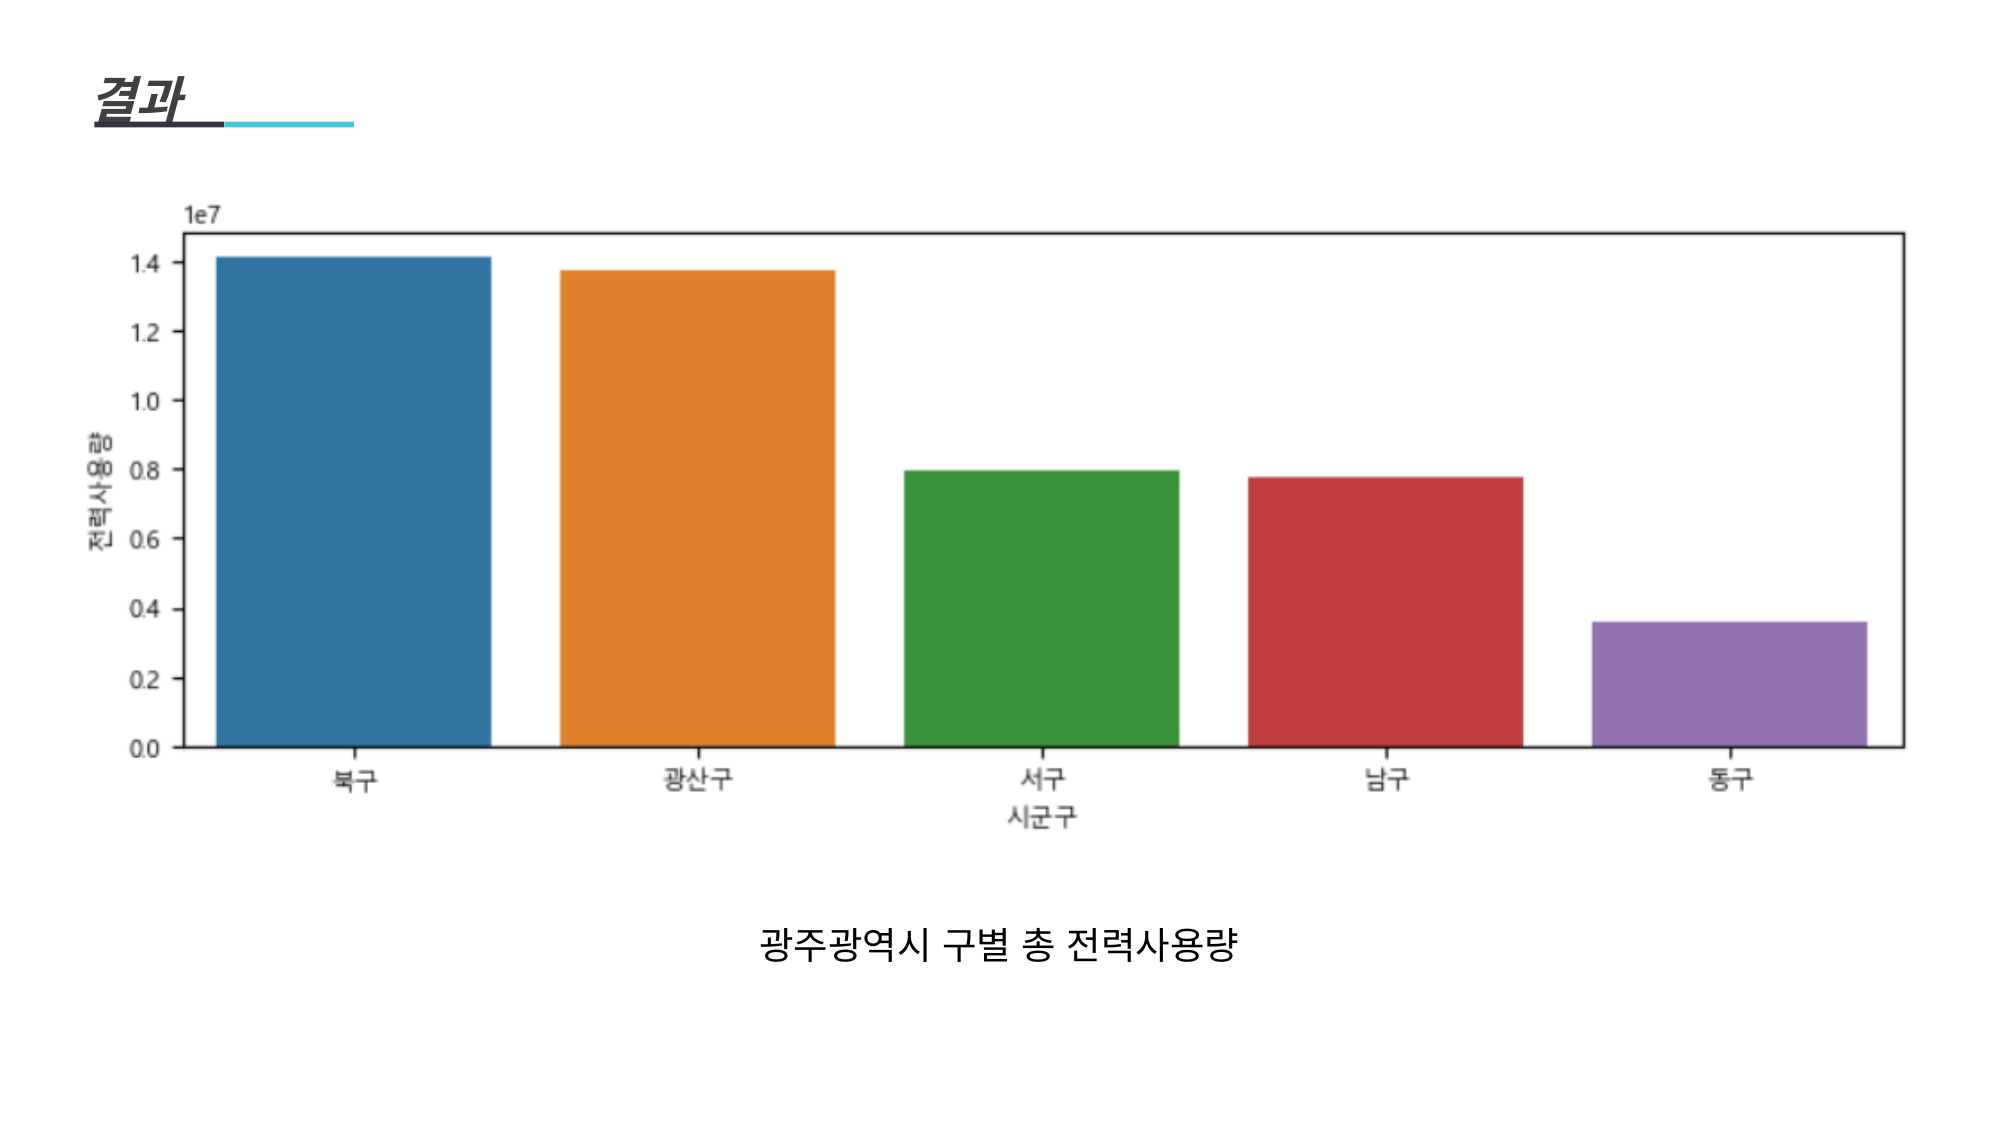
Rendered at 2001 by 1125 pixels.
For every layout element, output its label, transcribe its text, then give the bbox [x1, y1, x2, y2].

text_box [94, 121, 355, 128]
text_box 광주광역시 구별 총 전력사용량 [744, 914, 1255, 975]
picture [74, 194, 1925, 838]
text_box 결과 [75, 0, 765, 136]
